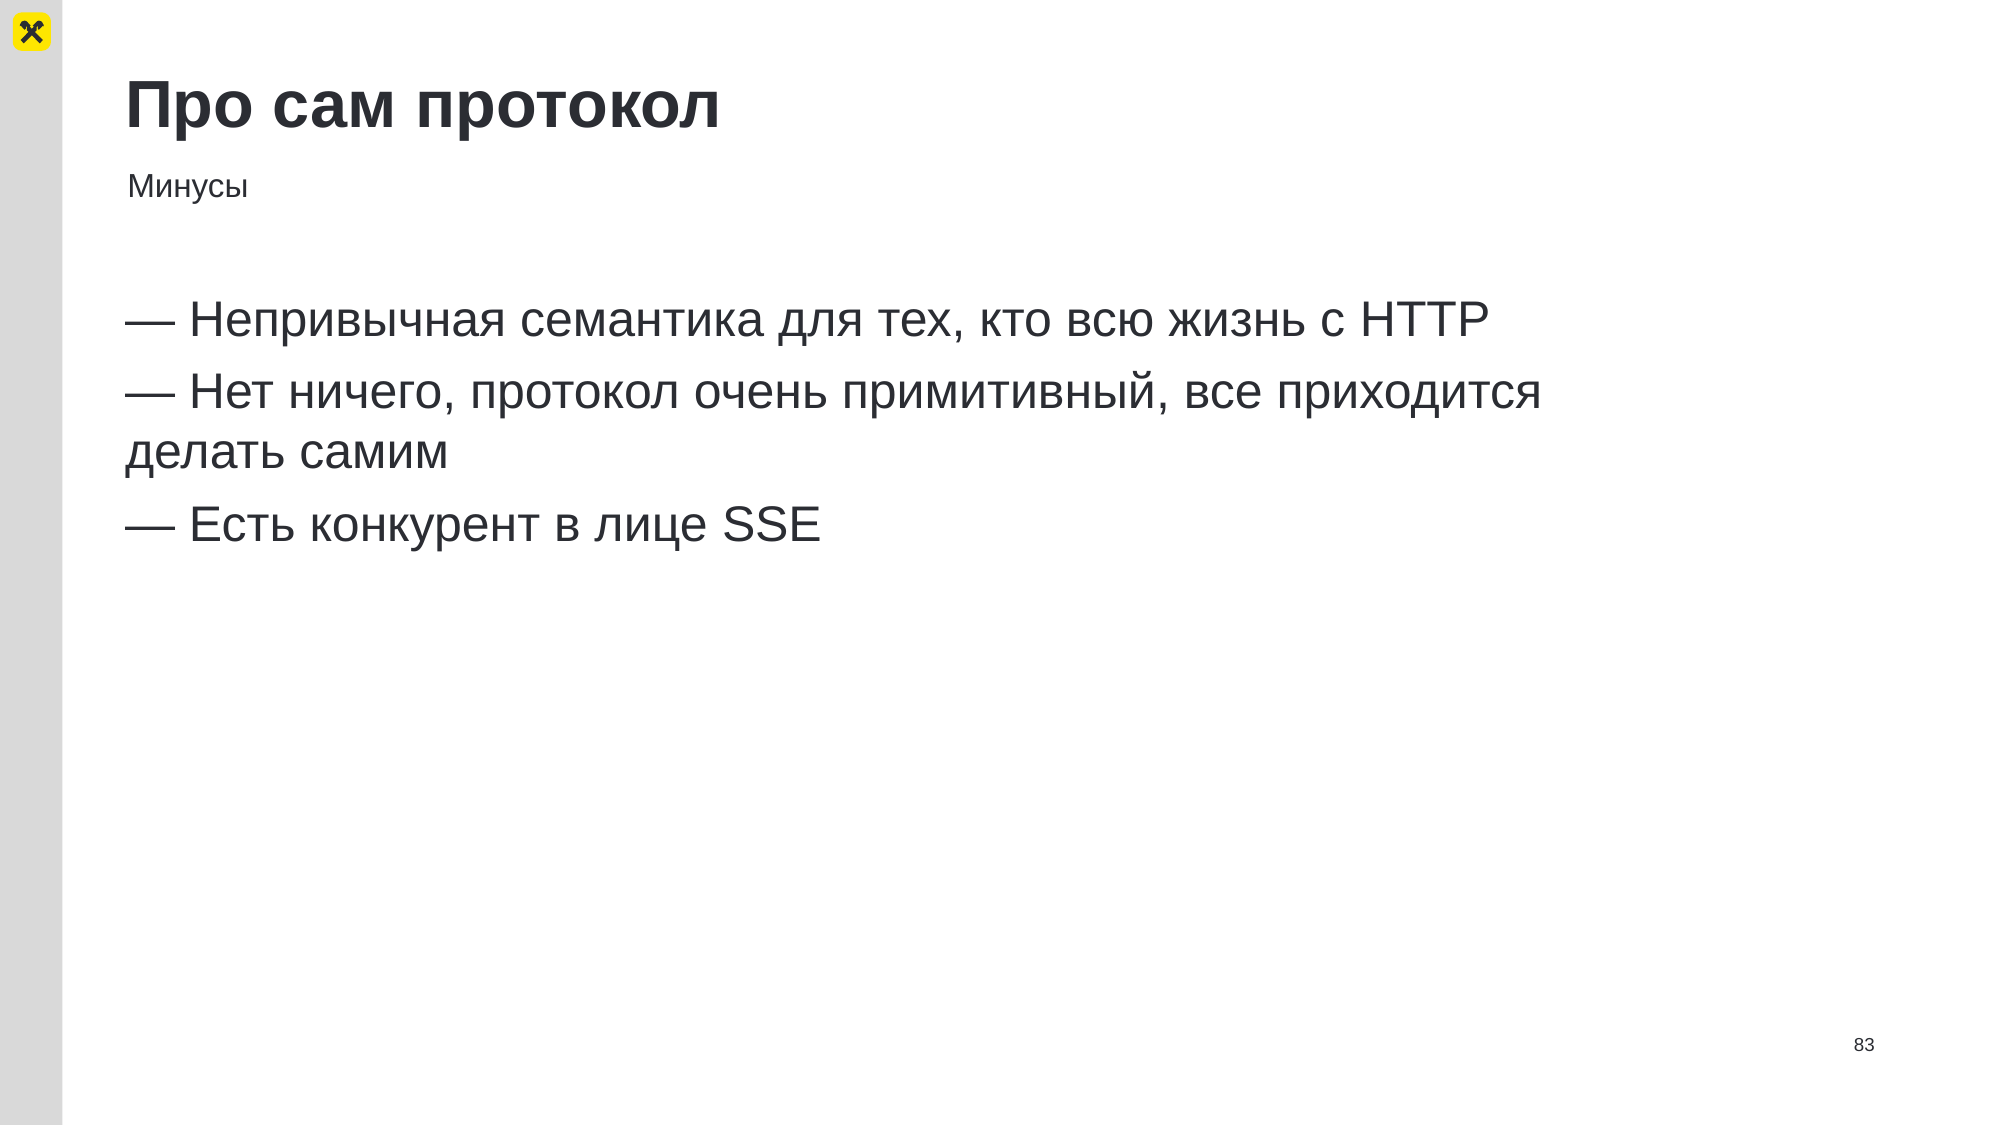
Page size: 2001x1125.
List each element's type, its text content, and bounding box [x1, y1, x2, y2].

list Минусы [125, 156, 1750, 219]
list — Непривычная семантика для тех, кто всю жизнь с HTTP — Нет ничего, протокол очень примитивный, все приходится делать самим — Есть конкурент в лице SSE [125, 278, 1624, 934]
title Про сам протокол [125, 62, 1875, 157]
slide_number 83 [1749, 1000, 1875, 1064]
